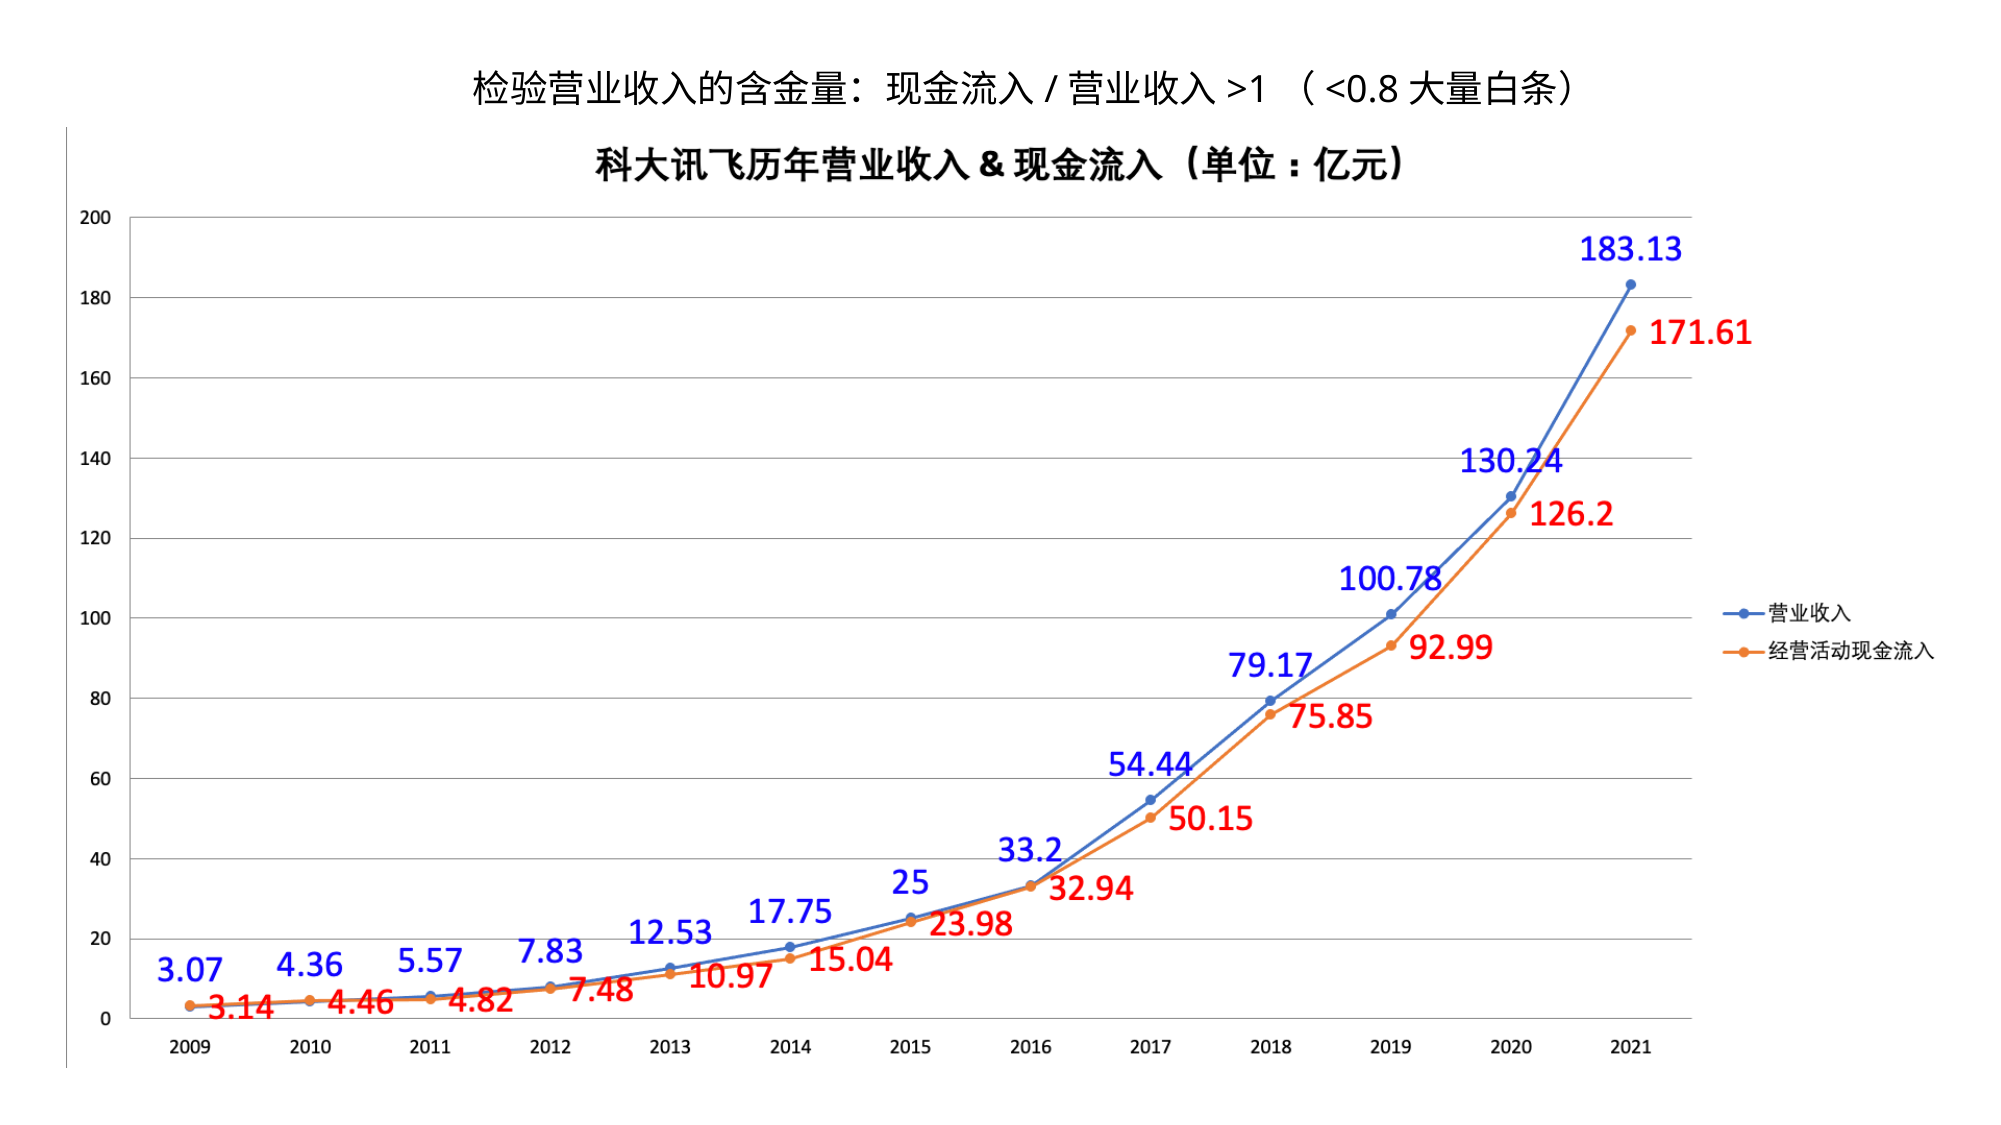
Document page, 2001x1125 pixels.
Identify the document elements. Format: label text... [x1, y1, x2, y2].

text_box 检验营业收入的含金量：现金流入/营业收入>1（<0.8大量白条） [458, 57, 1611, 118]
picture [66, 127, 1956, 1068]
